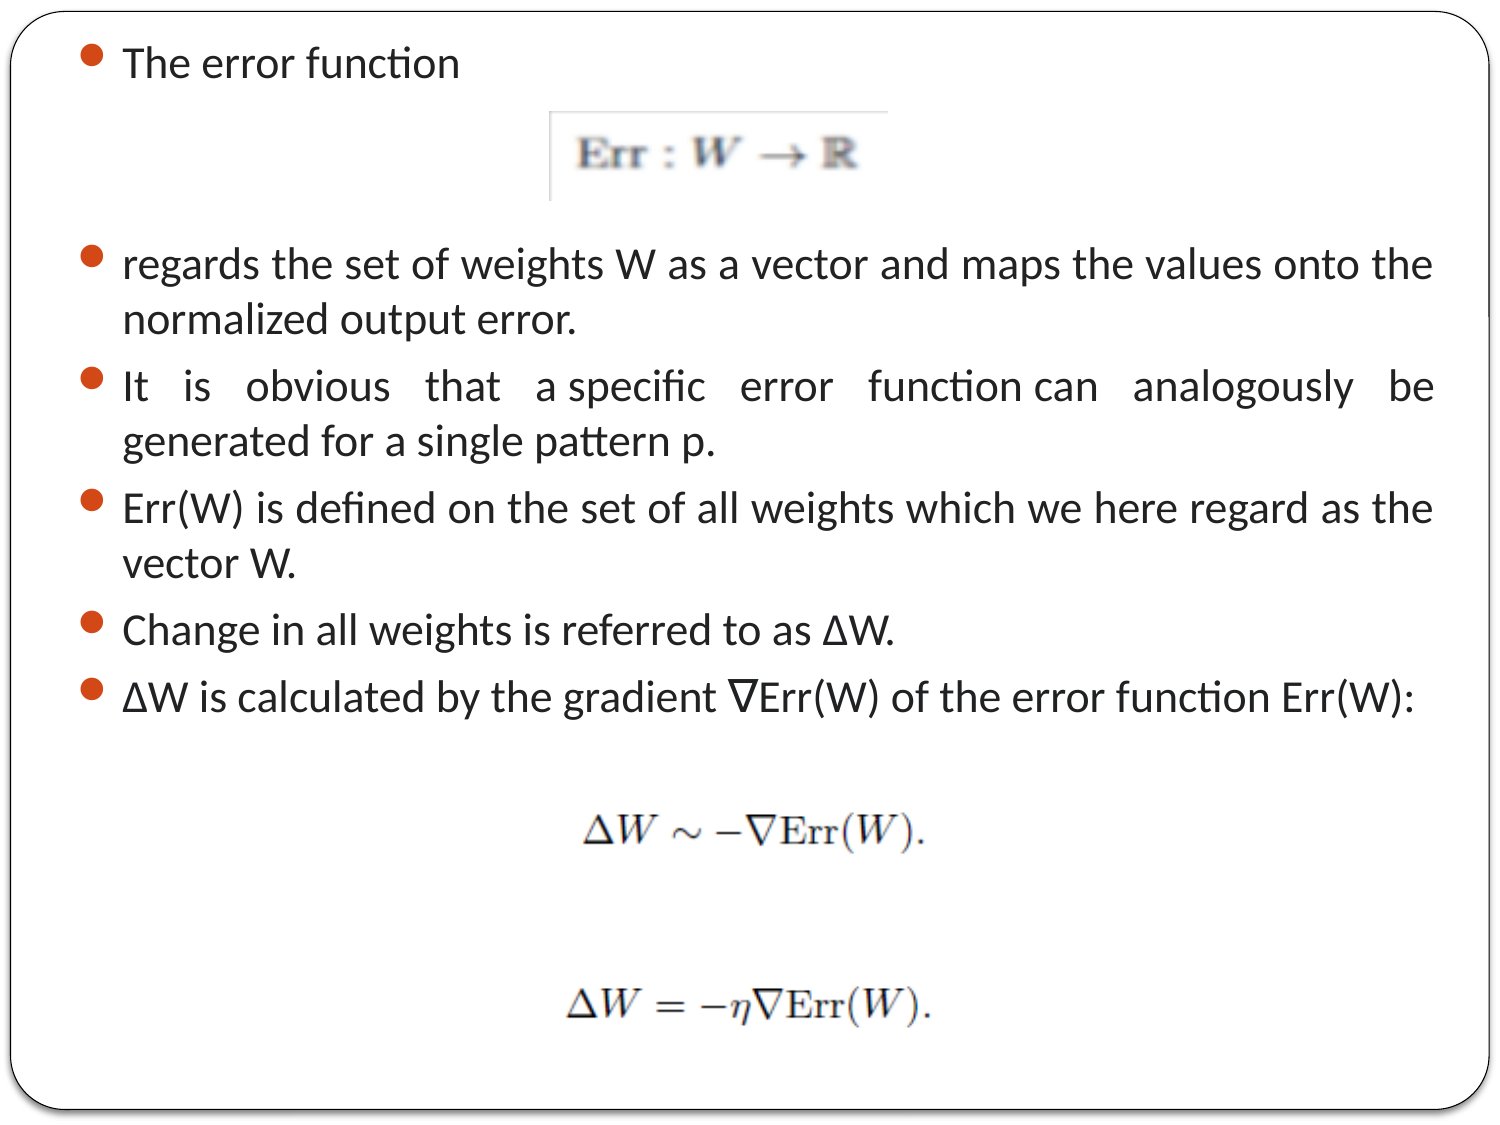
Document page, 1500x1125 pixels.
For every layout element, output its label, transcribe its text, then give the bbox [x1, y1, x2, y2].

picture [535, 774, 951, 894]
picture [549, 949, 965, 1057]
list The error function regards the set of weights W as a vector and maps the values onto the normalized output error. It is obvious that a specific error function can analogously be generated for a single pattern p. Err(W) is defined on the set of all weights which we here regard as the vector W. Change in all weights is referred to as ΔW. ΔW is calculated by the gradient ∇Err(W) of the error function Err(W): [62, 24, 1450, 1088]
picture [549, 111, 888, 201]
